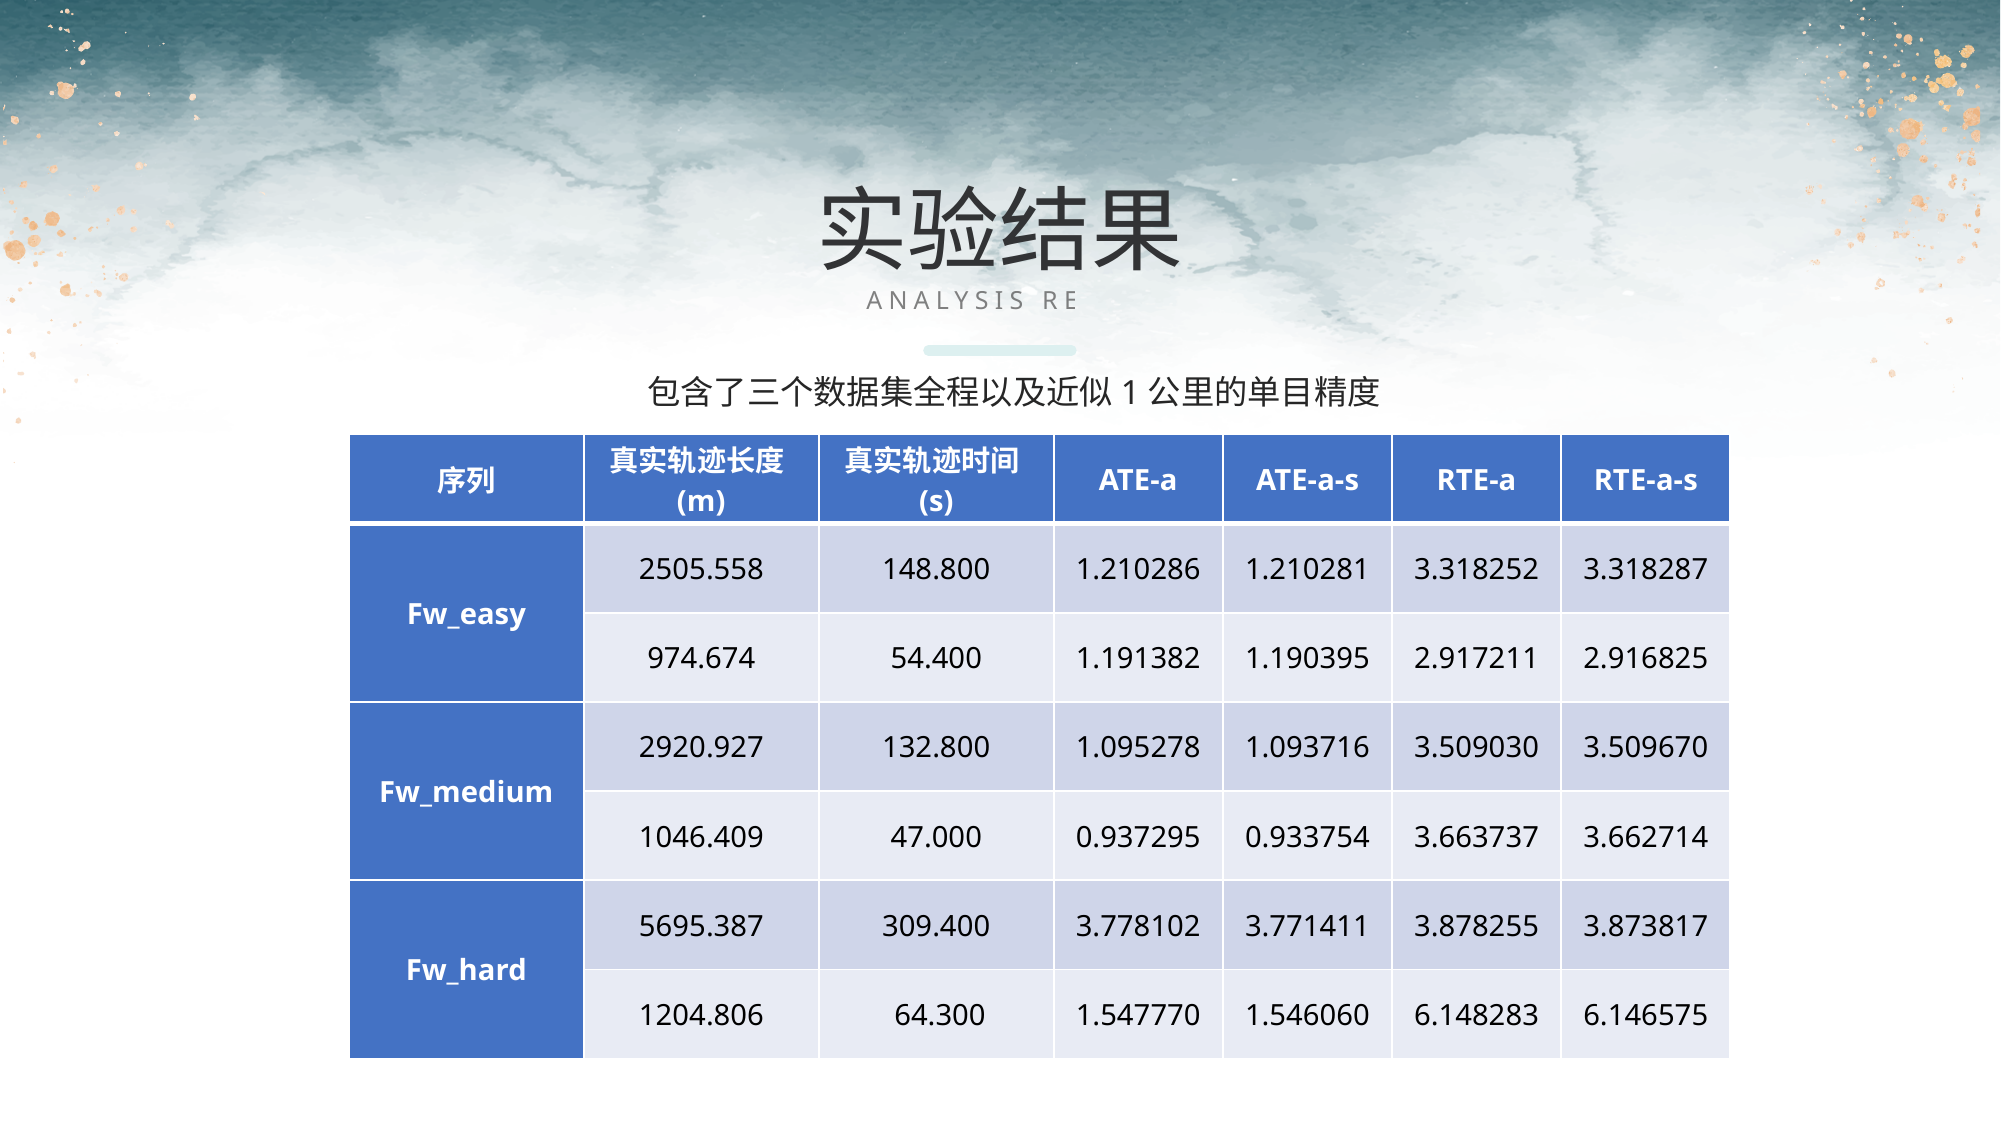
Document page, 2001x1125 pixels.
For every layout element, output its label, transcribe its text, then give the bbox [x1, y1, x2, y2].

table_cell 0.933754 [1224, 792, 1391, 879]
table_cell 1.190395 [1224, 614, 1391, 701]
table_header RTE-a [1393, 435, 1560, 521]
table_header RTE-a-s [1562, 435, 1729, 521]
table_cell 1046.409 [585, 792, 818, 879]
table_cell 3.318252 [1393, 526, 1560, 612]
table_header ATE-a-s [1224, 435, 1391, 521]
table_cell 132.800 [820, 703, 1053, 790]
table_cell 1.210286 [1055, 526, 1222, 612]
table_cell 2920.927 [585, 703, 818, 790]
table_cell Fw_hard [350, 881, 583, 1058]
picture [0, 0, 2001, 563]
table_cell 1.191382 [1055, 614, 1222, 701]
table_cell Fw_easy [350, 526, 583, 701]
text_box 包含了三个数据集全程以及近似1公里的单目精度 [403, 362, 1625, 419]
table_cell 2.916825 [1562, 614, 1729, 701]
table_header 序列 [350, 435, 583, 521]
table_cell 1.546060 [1224, 970, 1391, 1058]
table_cell 3.878255 [1393, 881, 1560, 969]
table_cell 1.095278 [1055, 703, 1222, 790]
table_header ATE-a [1055, 435, 1222, 521]
table_cell 6.148283 [1393, 970, 1560, 1058]
table_cell 0.937295 [1055, 792, 1222, 879]
table_cell 5695.387 [585, 881, 818, 969]
table_cell 2505.558 [585, 526, 818, 612]
table_cell 1.547770 [1055, 970, 1222, 1058]
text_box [799, 164, 1201, 351]
table_cell 3.771411 [1224, 881, 1391, 969]
table_cell 54.400 [820, 614, 1053, 701]
table_header 真实轨迹时间(s) [820, 435, 1053, 521]
table_cell 1.210281 [1224, 526, 1391, 612]
table_cell 3.873817 [1562, 881, 1729, 969]
table_cell 1204.806 [585, 970, 818, 1058]
table_cell 148.800 [820, 526, 1053, 612]
table_header 真实轨迹长度(m) [585, 435, 818, 521]
table_cell Fw_medium [350, 703, 583, 879]
table_cell 3.318287 [1562, 526, 1729, 612]
table_cell 6.146575 [1562, 970, 1729, 1058]
table_cell 2.917211 [1393, 614, 1560, 701]
table_cell 3.662714 [1562, 792, 1729, 879]
table_cell 47.000 [820, 792, 1053, 879]
table_cell 974.674 [585, 614, 818, 701]
table_cell 3.663737 [1393, 792, 1560, 879]
table_cell 3.509030 [1393, 703, 1560, 790]
table_cell 309.400 [820, 881, 1053, 969]
table_cell 3.778102 [1055, 881, 1222, 969]
table_cell 1.093716 [1224, 703, 1391, 790]
table_cell 64.300 [820, 970, 1053, 1058]
table_cell 3.509670 [1562, 703, 1729, 790]
